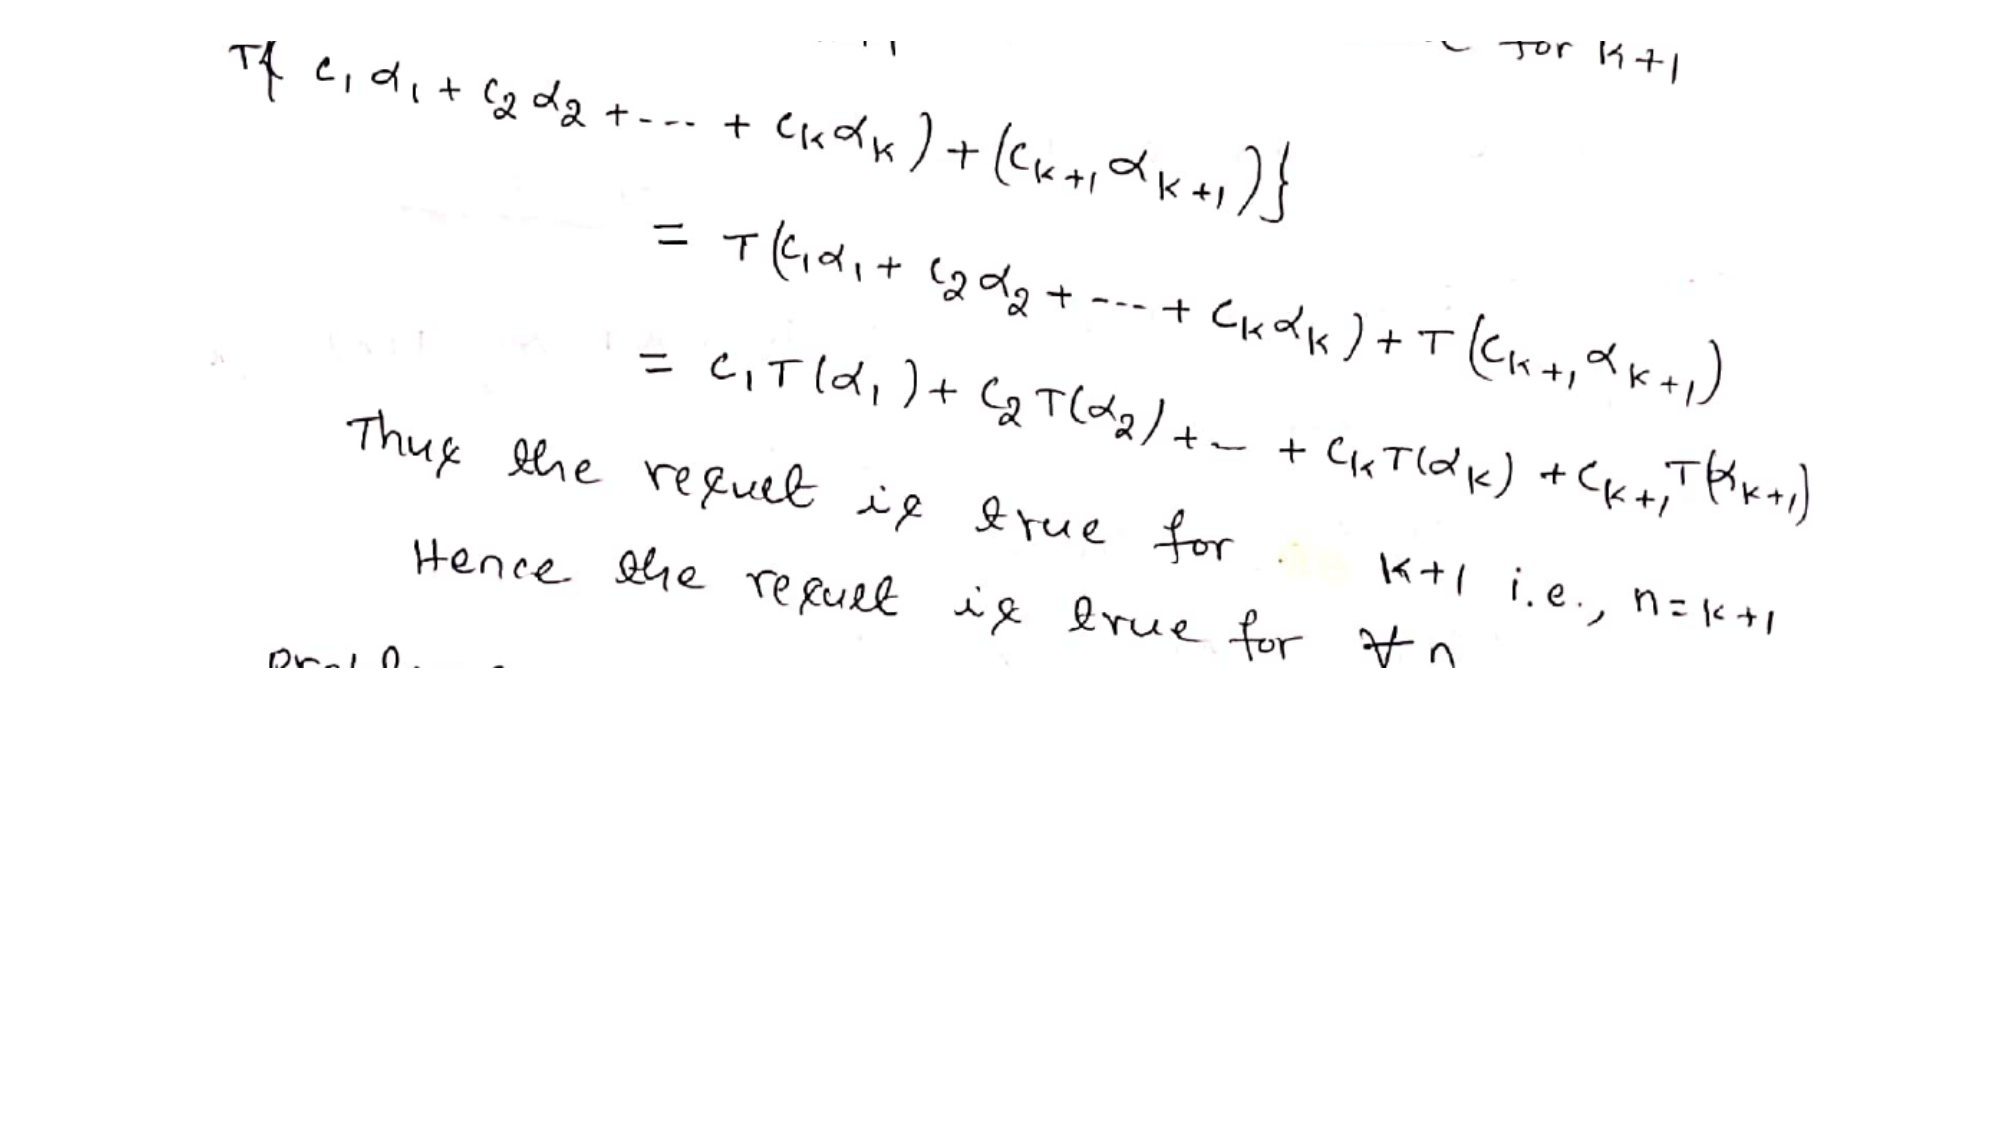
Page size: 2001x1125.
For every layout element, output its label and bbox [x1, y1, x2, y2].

picture [209, 41, 1854, 668]
